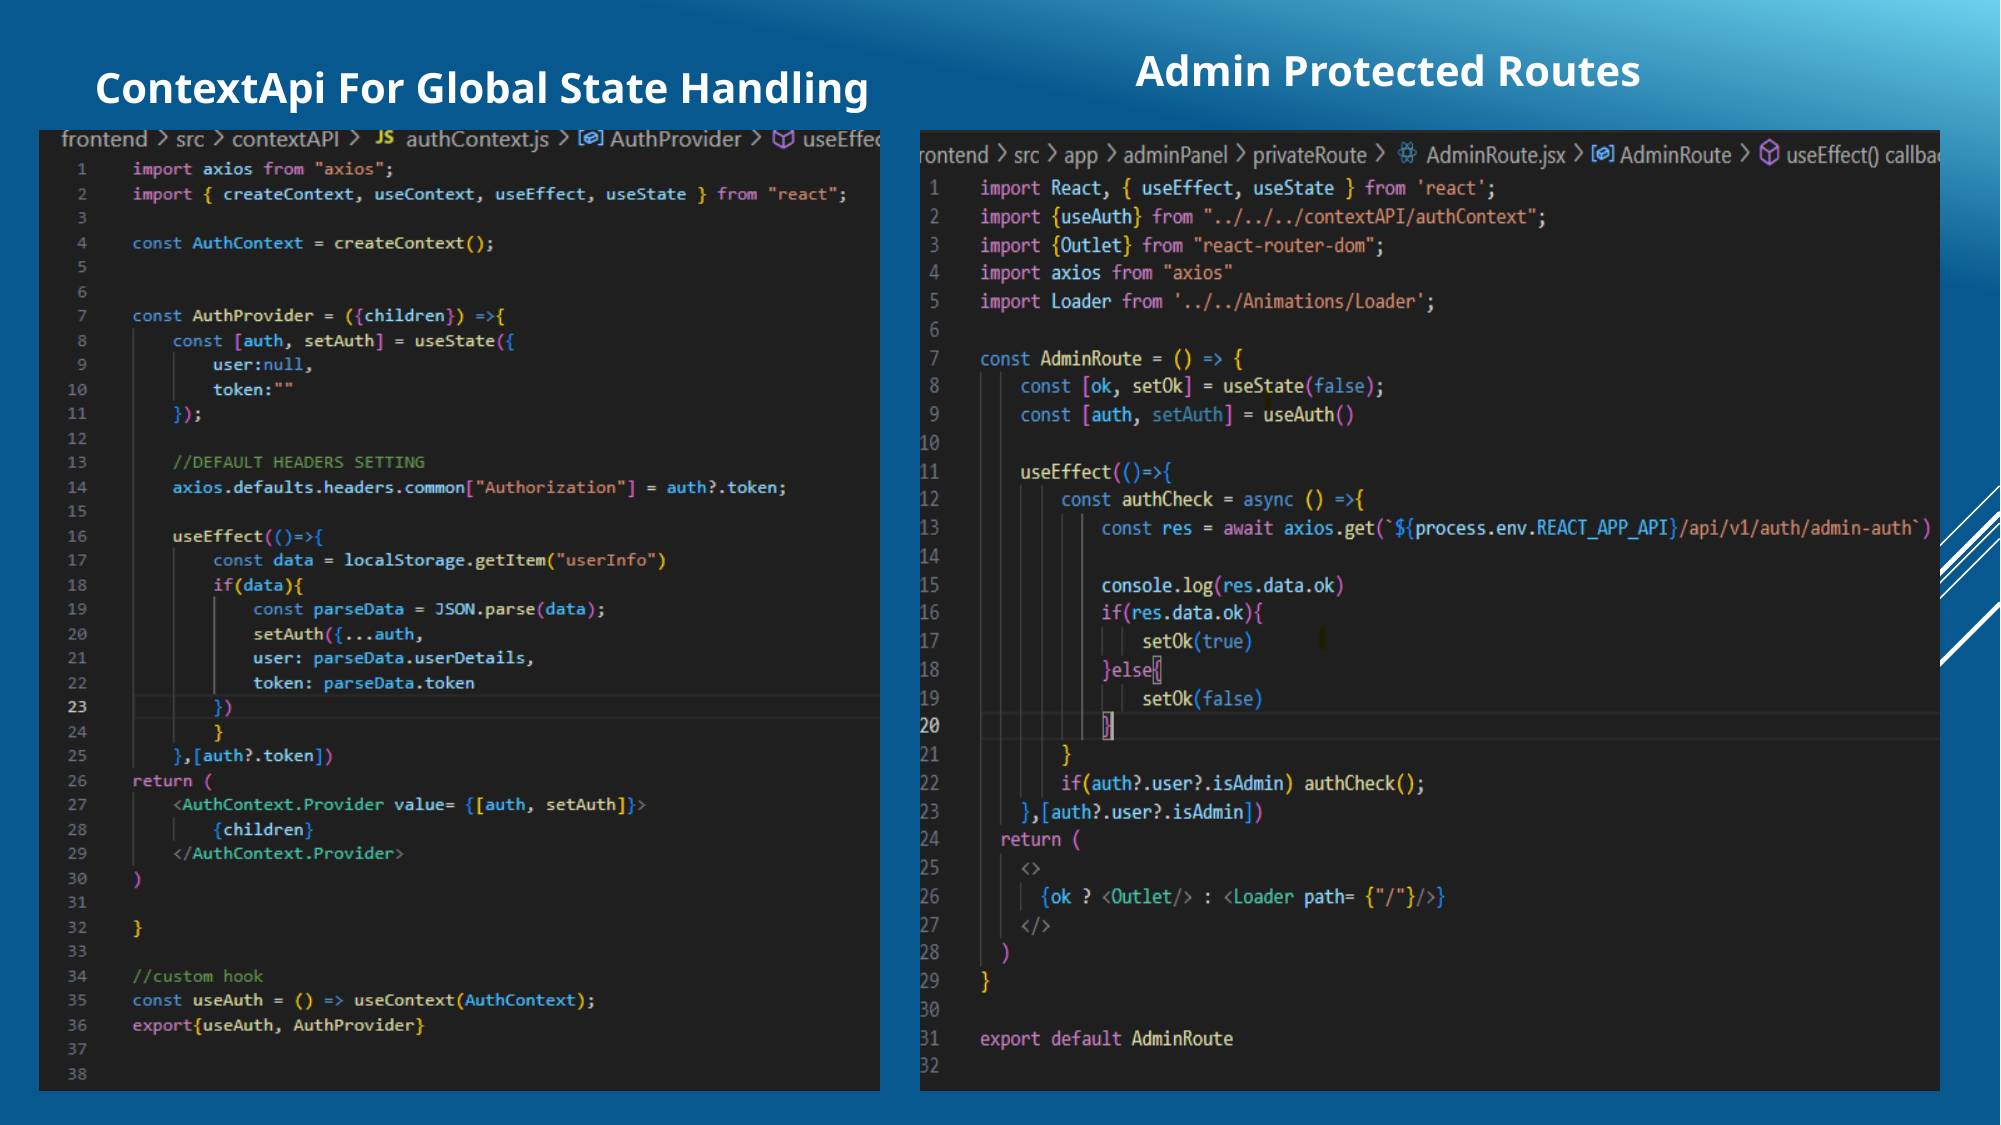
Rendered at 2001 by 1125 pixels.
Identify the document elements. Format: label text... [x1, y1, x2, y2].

text_box Admin Protected Routes [1120, 37, 1890, 102]
picture [39, 130, 880, 1092]
text_box ContextApi For Global State Handling [79, 54, 985, 120]
picture [919, 130, 1940, 1092]
